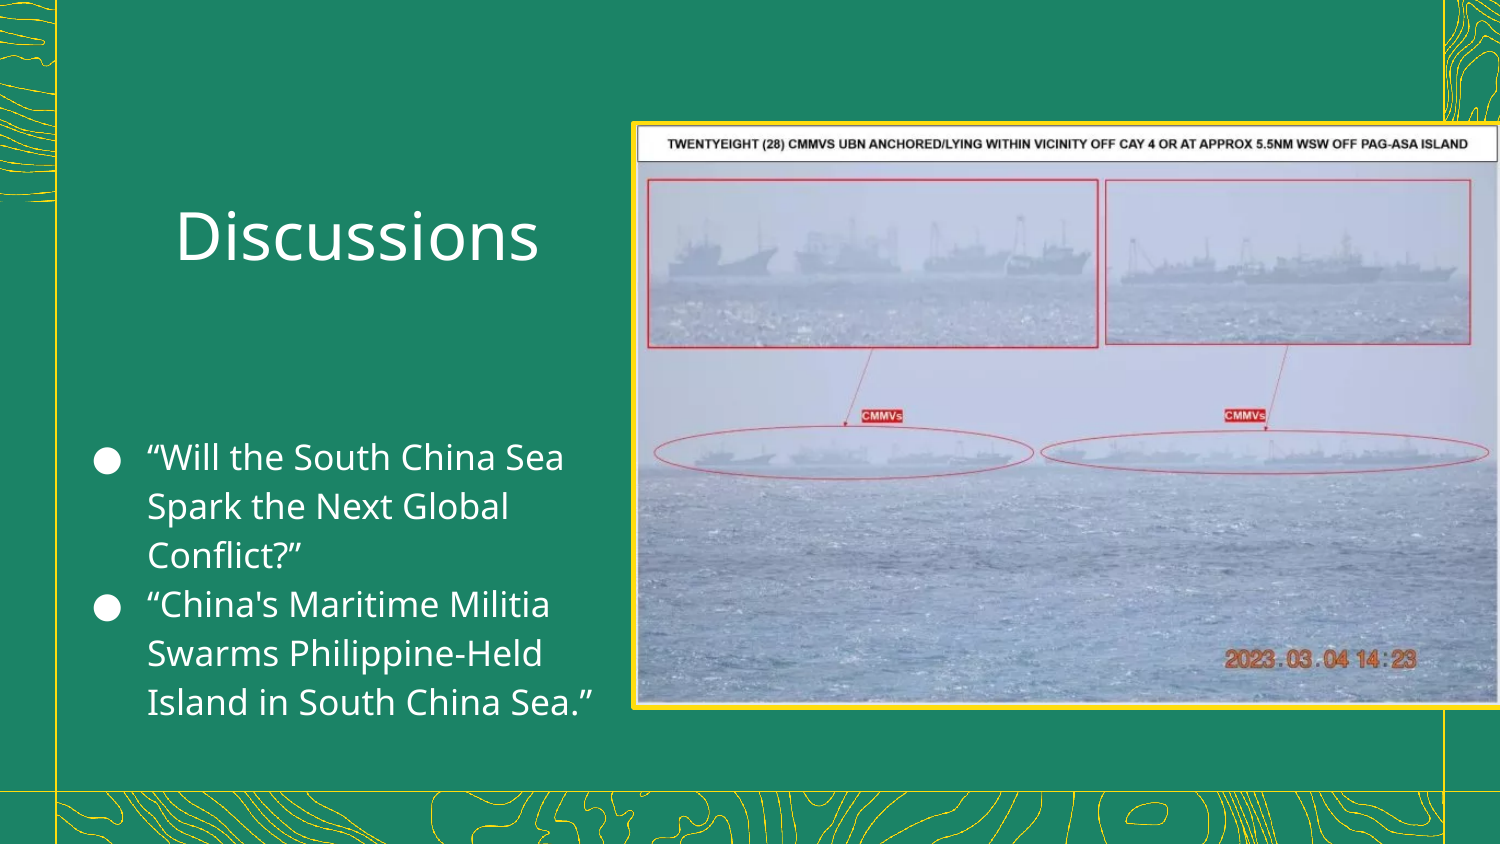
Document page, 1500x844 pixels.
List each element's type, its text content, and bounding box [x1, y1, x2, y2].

picture [0, 0, 55, 202]
picture [1444, 0, 1500, 121]
list “Will the South China Sea Spark the Next Global Conflict?” “China's Maritime Militia Swarms Philippine-Held Island in South China Sea.” [56, 414, 629, 727]
picture [57, 792, 1443, 844]
title Discussions [30, 178, 630, 273]
picture [635, 124, 1500, 706]
